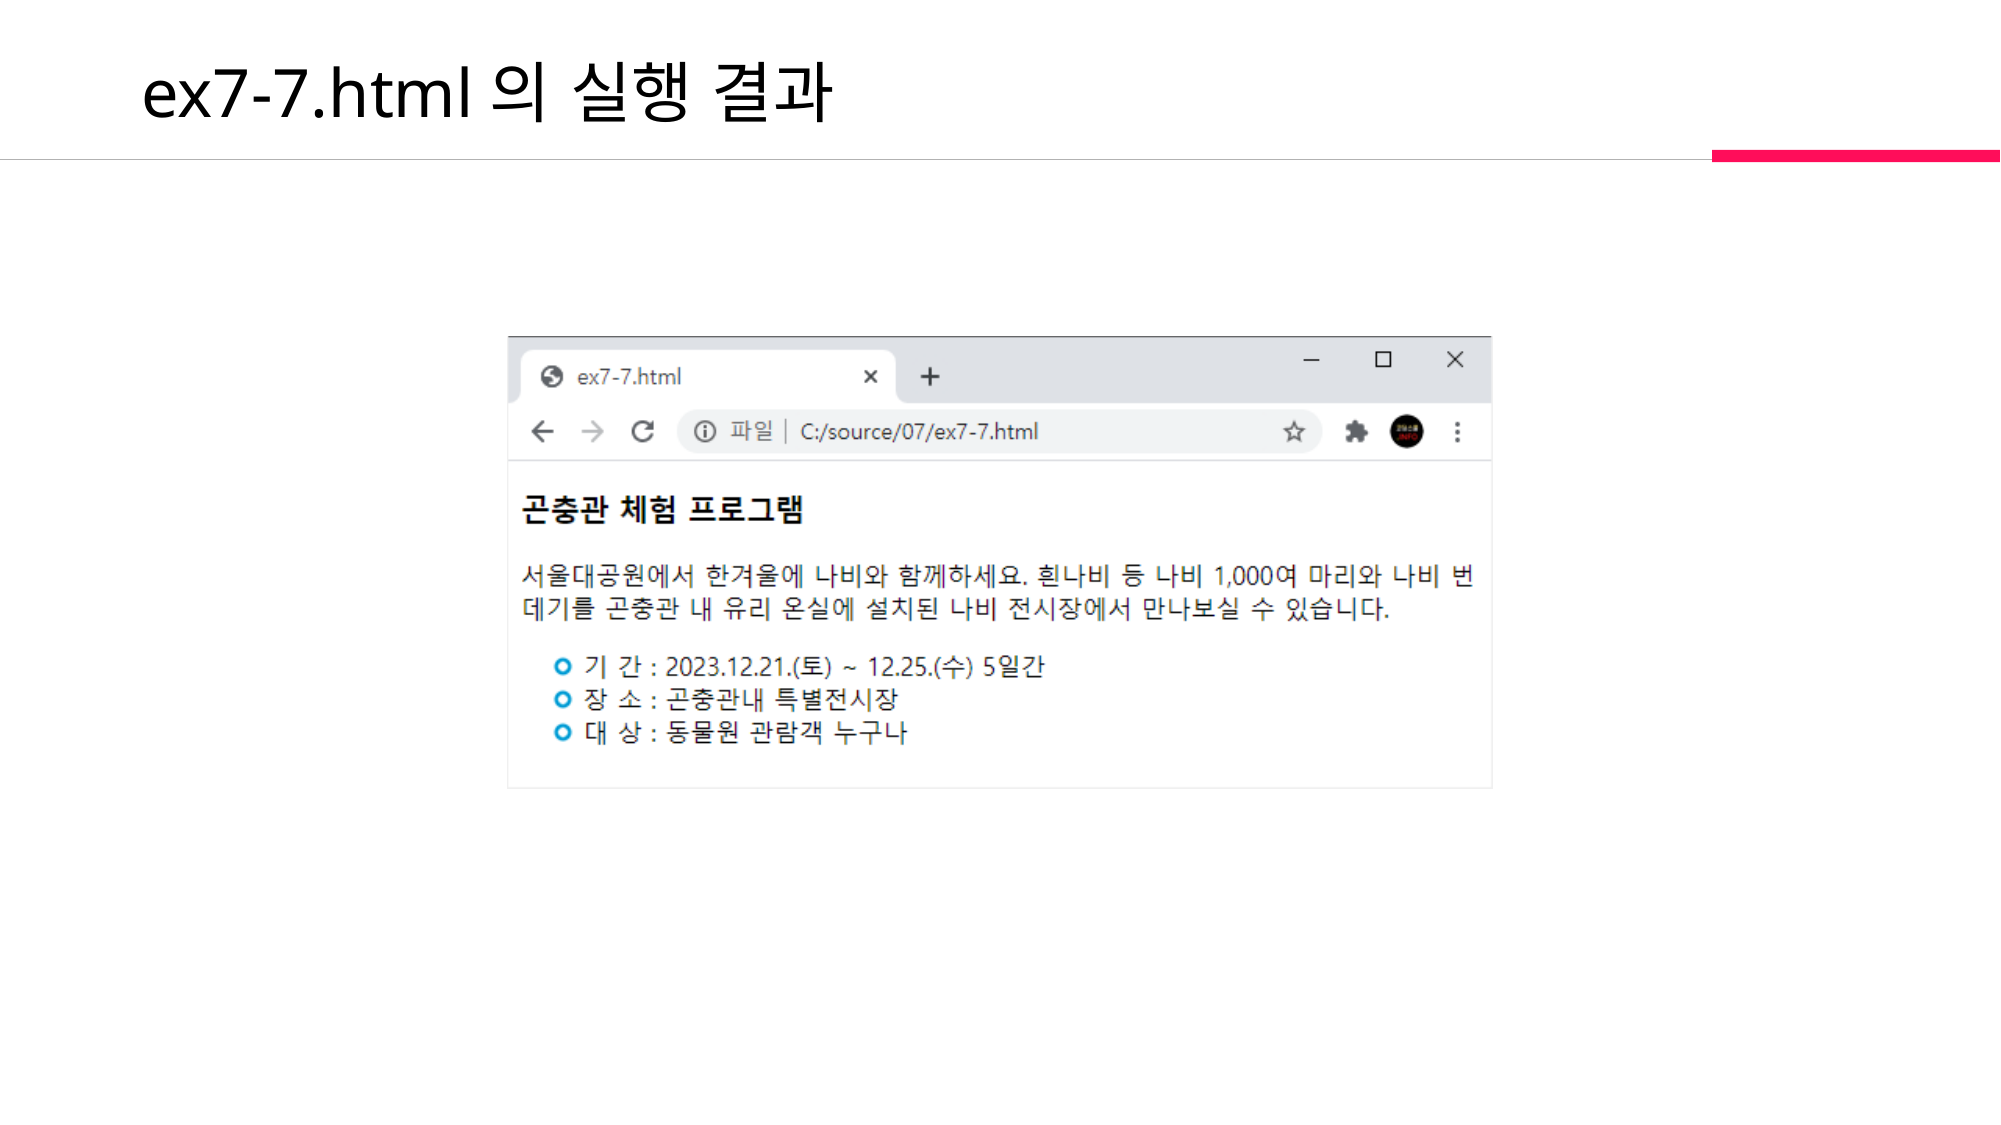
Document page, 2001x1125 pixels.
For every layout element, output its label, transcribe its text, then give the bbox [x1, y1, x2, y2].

text_box [1711, 149, 2000, 159]
text_box ex7-7.html의 실행 결과 [126, 43, 1148, 139]
picture [507, 336, 1493, 789]
